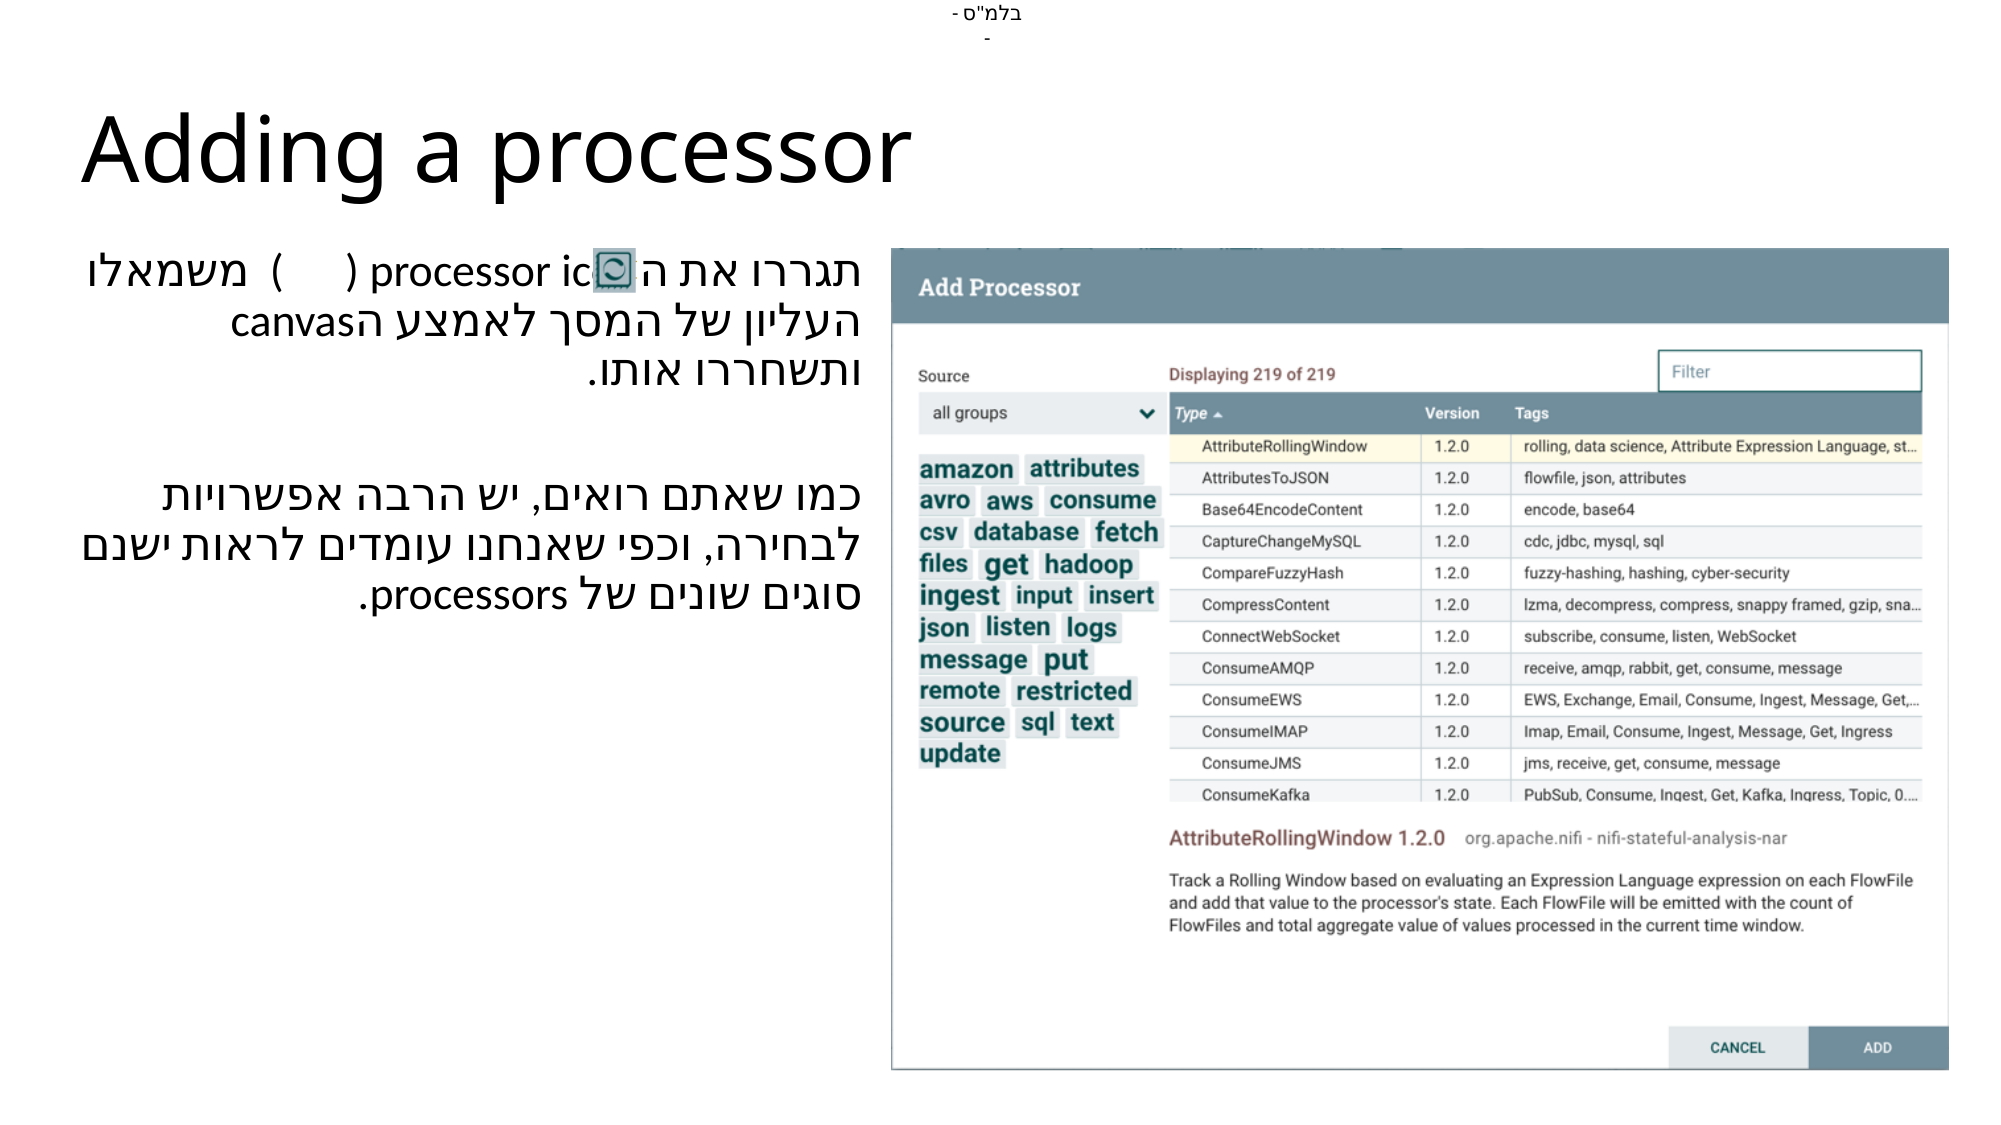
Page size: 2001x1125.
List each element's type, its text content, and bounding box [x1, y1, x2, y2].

title Adding a processor [66, 44, 1792, 262]
list תגררו את הprocessor icon ( ) משמאלו העליון של המסך לאמצע הcanvas ותשחררו אותו. כמו שאתם רואים, יש הרבה אפשרויות לבחירה, וכפי שאנחנו עומדים לראות ישנם סוגים שונים של processors. [53, 239, 878, 954]
picture [891, 248, 1949, 1073]
picture [593, 248, 637, 294]
